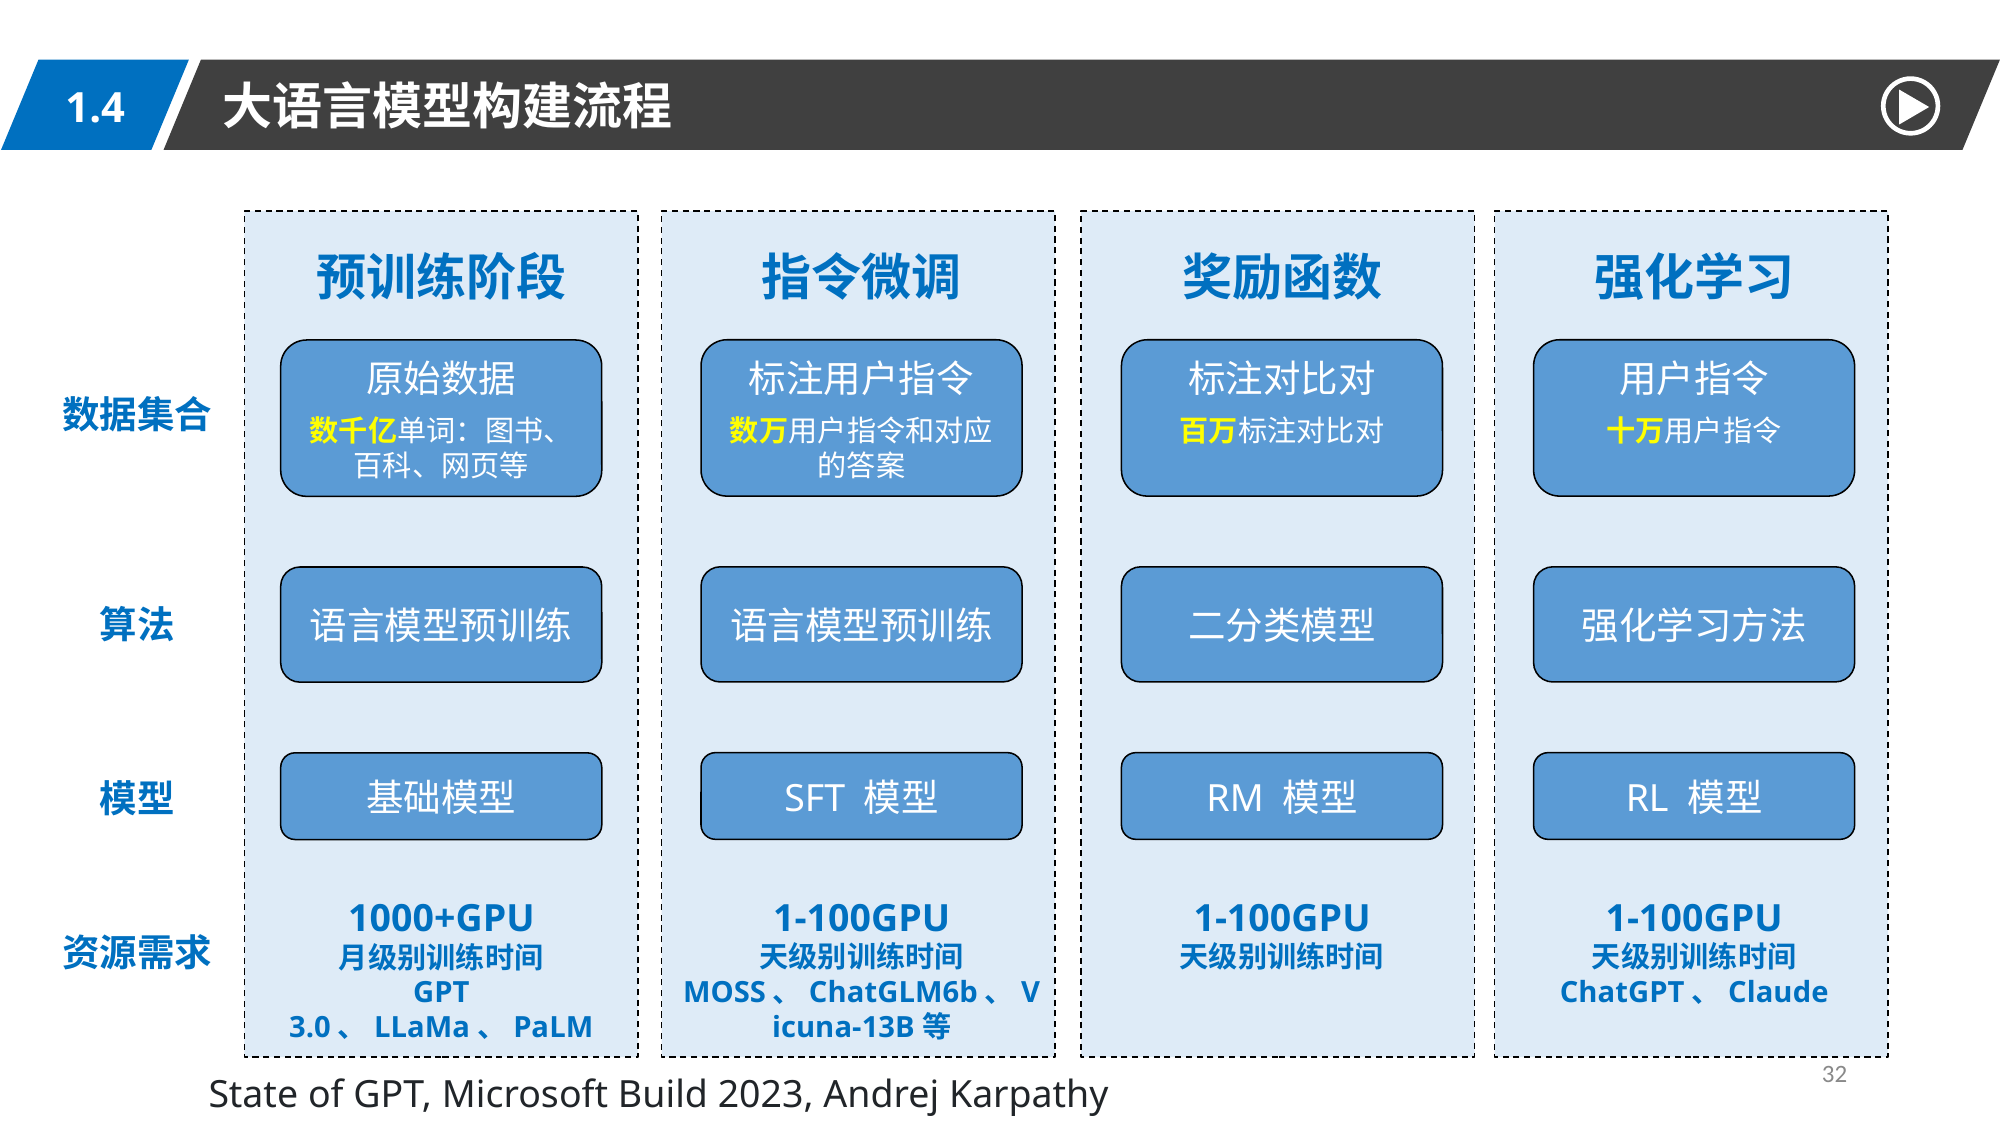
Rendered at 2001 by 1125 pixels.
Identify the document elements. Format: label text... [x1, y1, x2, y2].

text_box 强化学习方法 [1533, 566, 1855, 682]
text_box 用户指令 十万用户指令 [1533, 339, 1855, 497]
text_box 大语言模型构建流程 [207, 66, 687, 142]
text_box RL 模型 [1533, 752, 1855, 840]
text_box [32, 59, 189, 120]
text_box [163, 59, 2000, 150]
slide_number 32 [1412, 1042, 1863, 1103]
text_box 算法 [0, 593, 305, 654]
text_box 1-100GPU 天级别训练时间 [1085, 886, 1479, 981]
text_box 指令微调 [694, 237, 1029, 313]
text_box [661, 211, 1056, 1058]
text_box State of GPT, Microsoft Build 2023, Andrej Karpathy [193, 1062, 1209, 1122]
text_box 1.4 [26, 73, 164, 138]
text_box 基础模型 [280, 752, 602, 840]
text_box [1081, 211, 1475, 1058]
text_box SFT 模型 [700, 752, 1023, 840]
text_box [1, 89, 157, 150]
text_box 1-100GPU 天级别训练时间 MOSS、ChatGLM6b、Vicuna-13B等 [664, 886, 1059, 1051]
text_box 二分类模型 [1121, 566, 1443, 682]
text_box RM 模型 [1121, 752, 1443, 840]
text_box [1883, 78, 1939, 134]
text_box [244, 1052, 639, 1058]
text_box 语言模型预训练 [701, 566, 1023, 682]
text_box 1000+GPU 月级别训练时间 GPT 3.0、LLaMa、PaLM [244, 886, 639, 1052]
text_box 模型 [0, 767, 305, 828]
text_box 数据集合 [0, 383, 305, 444]
text_box 资源需求 [0, 921, 244, 982]
text_box 预训练阶段 [274, 237, 609, 313]
text_box [1494, 211, 1889, 1058]
text_box 强化学习 [1527, 237, 1862, 313]
text_box 原始数据 数千亿单词：图书、百科、网页等 [280, 339, 602, 497]
text_box 1-100GPU 天级别训练时间 ChatGPT、Claude [1497, 886, 1891, 1016]
text_box 语言模型预训练 [280, 566, 602, 683]
text_box 标注对比对 百万标注对比对 [1121, 339, 1443, 497]
text_box 奖励函数 [1114, 237, 1450, 313]
text_box [244, 211, 639, 886]
text_box 标注用户指令 数万用户指令和对应的答案 [701, 339, 1023, 497]
